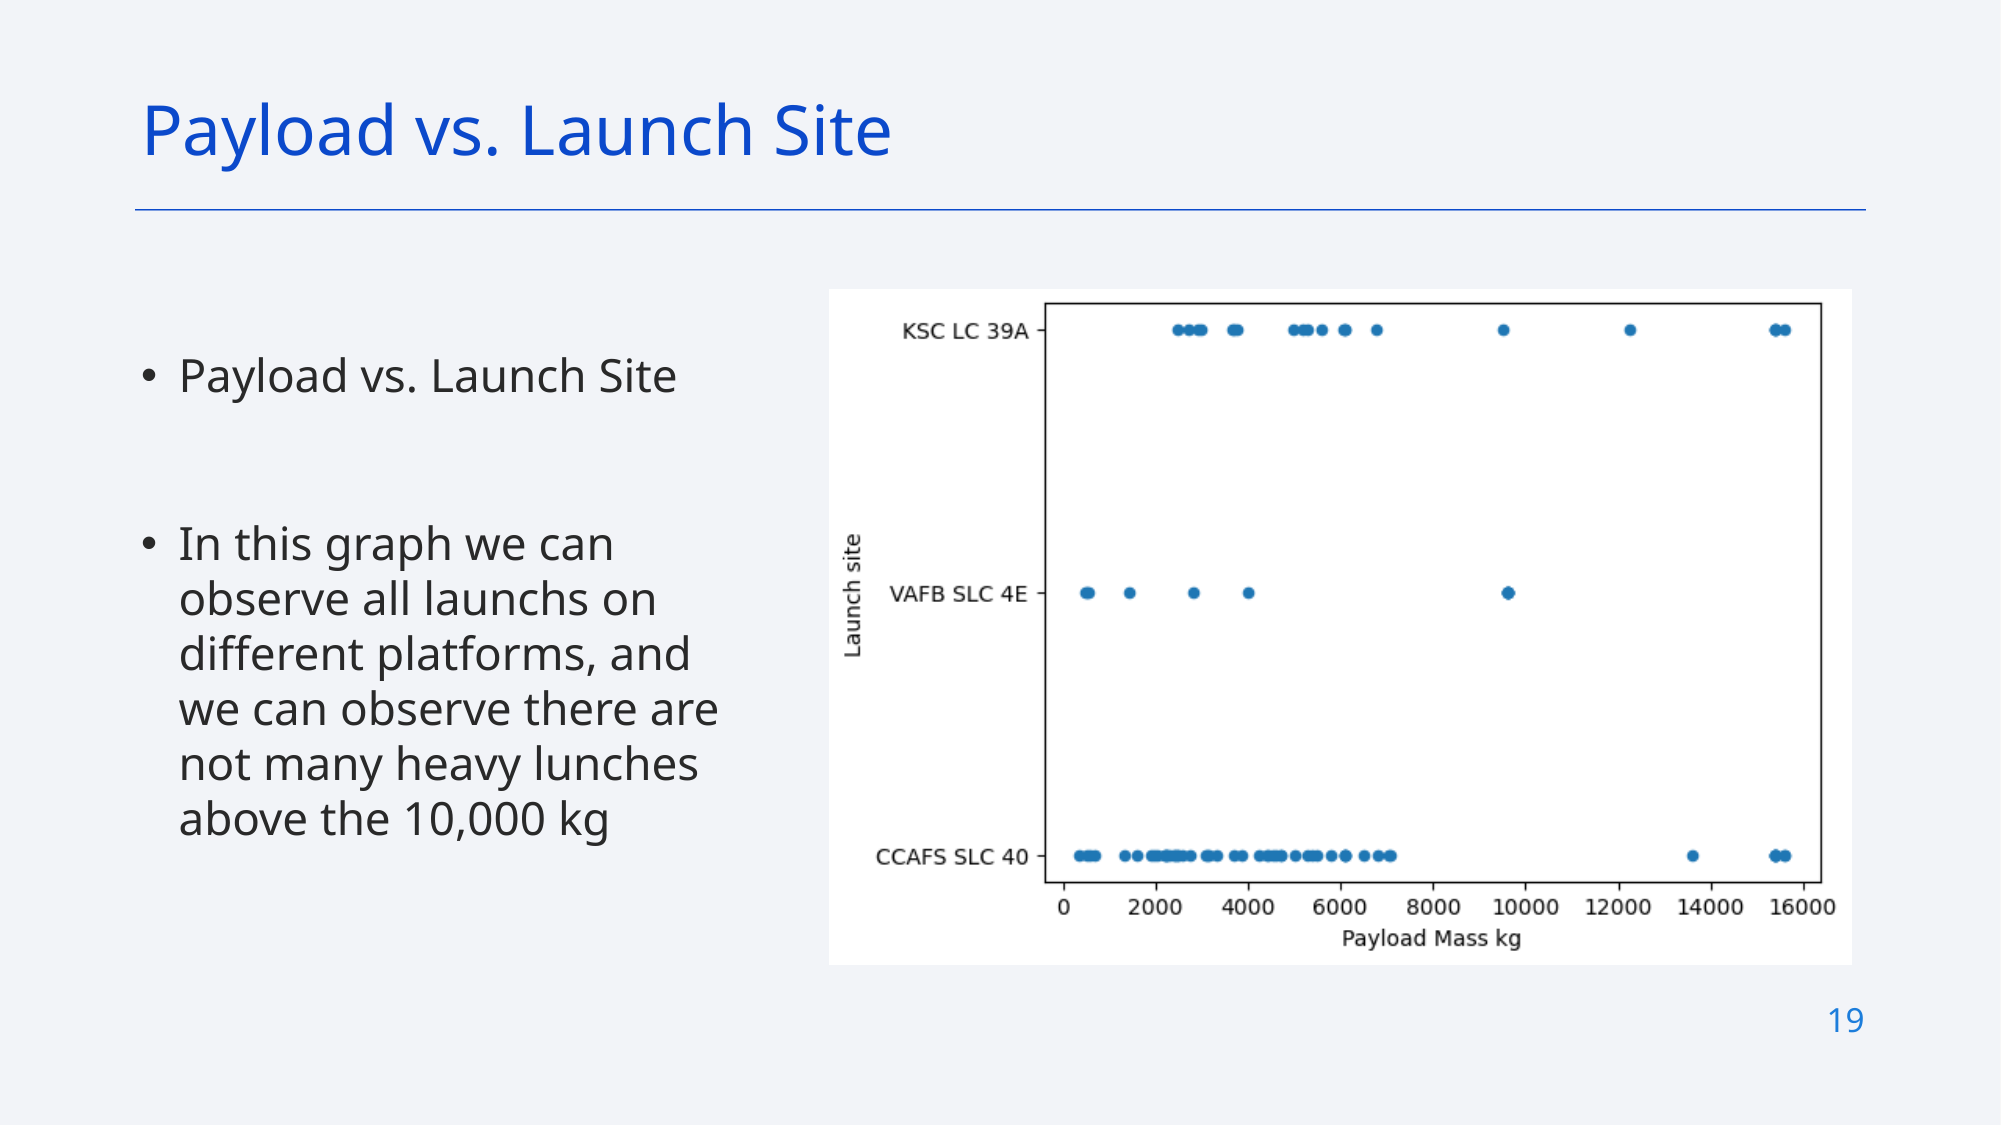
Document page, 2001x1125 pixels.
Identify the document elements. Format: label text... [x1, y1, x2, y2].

slide_number 19 [1429, 988, 1880, 1055]
list Payload vs. Launch Site In this graph we can observe all launchs on different platforms, and we can observe there are not many heavy lunches above the 10,000 kg [126, 339, 772, 965]
picture [0, 0, 2001, 1125]
text_box Payload vs. Launch Site [126, 88, 1852, 179]
